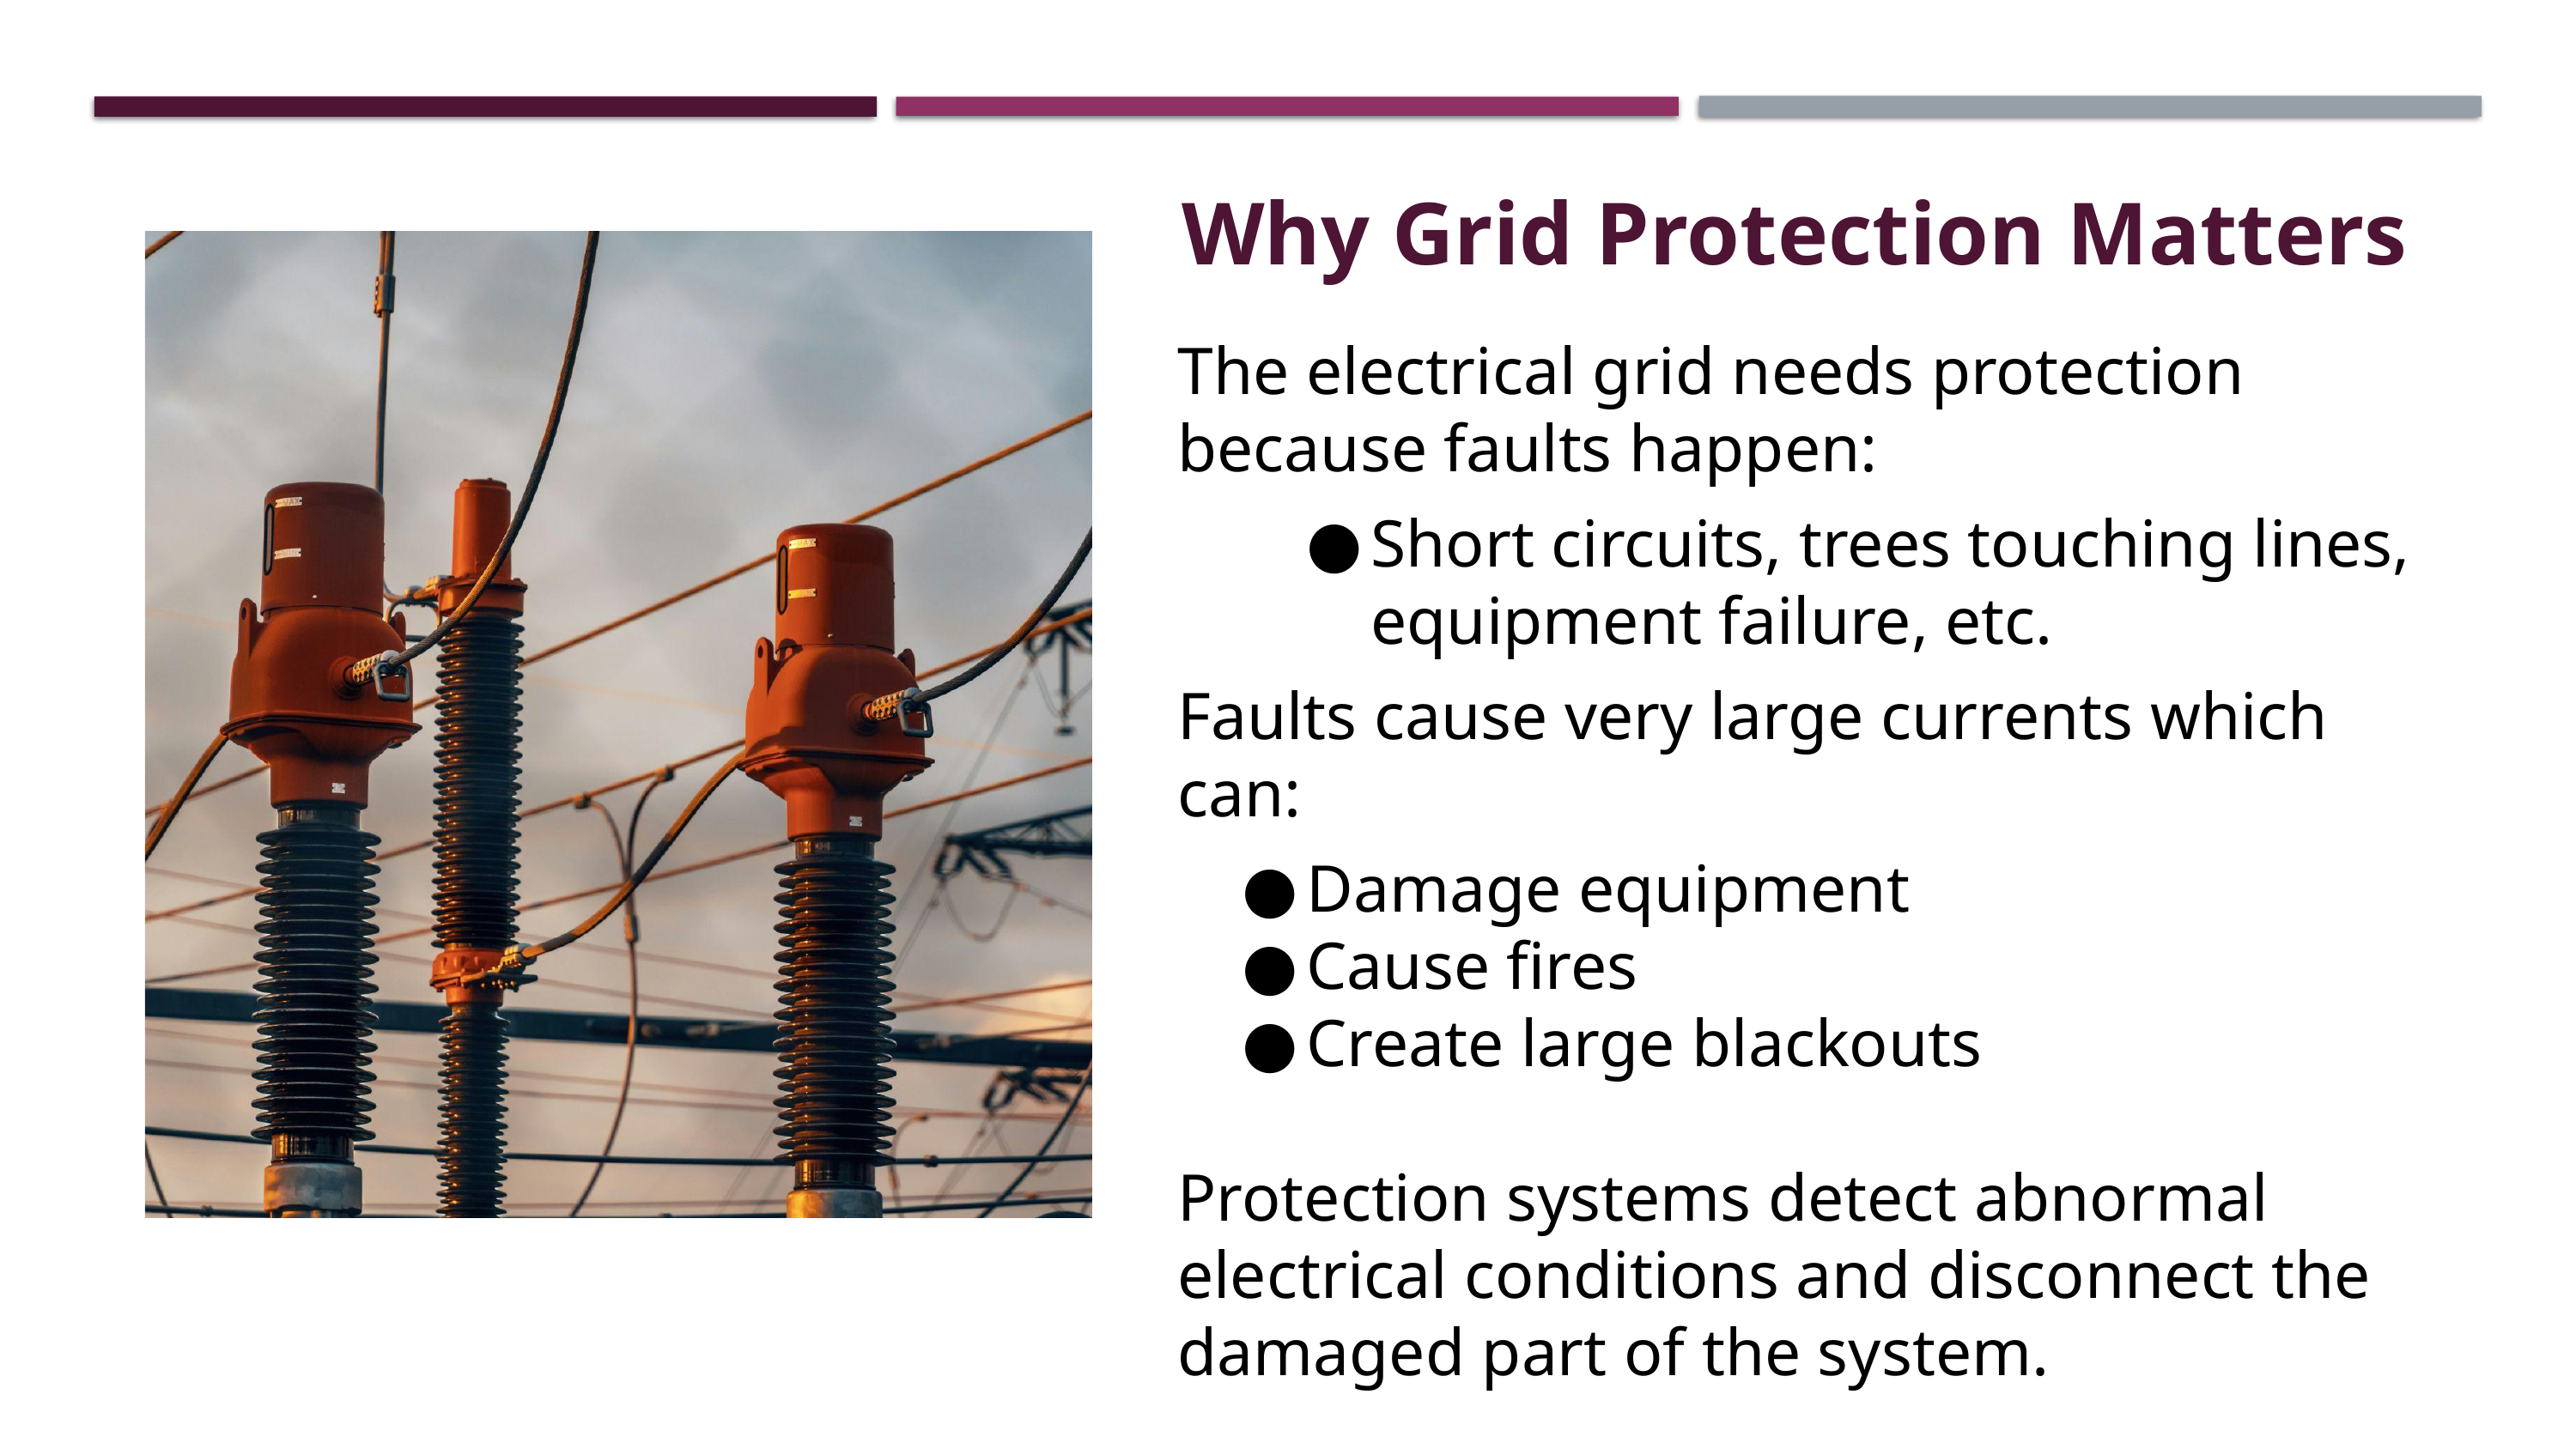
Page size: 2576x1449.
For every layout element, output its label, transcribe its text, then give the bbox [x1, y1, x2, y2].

text_box Why Grid Protection Matters [1182, 179, 2462, 282]
picture [144, 230, 1093, 1218]
text_box The electrical grid needs protection because faults happen: Short circuits, trees touching lines, equipment failure, etc. Faults cause very large currents which can: Damage equipment Cause fires Create large blackouts Protection systems detect abnormal electrical conditions and disconnect the damaged part of the system. [1164, 317, 2479, 1304]
